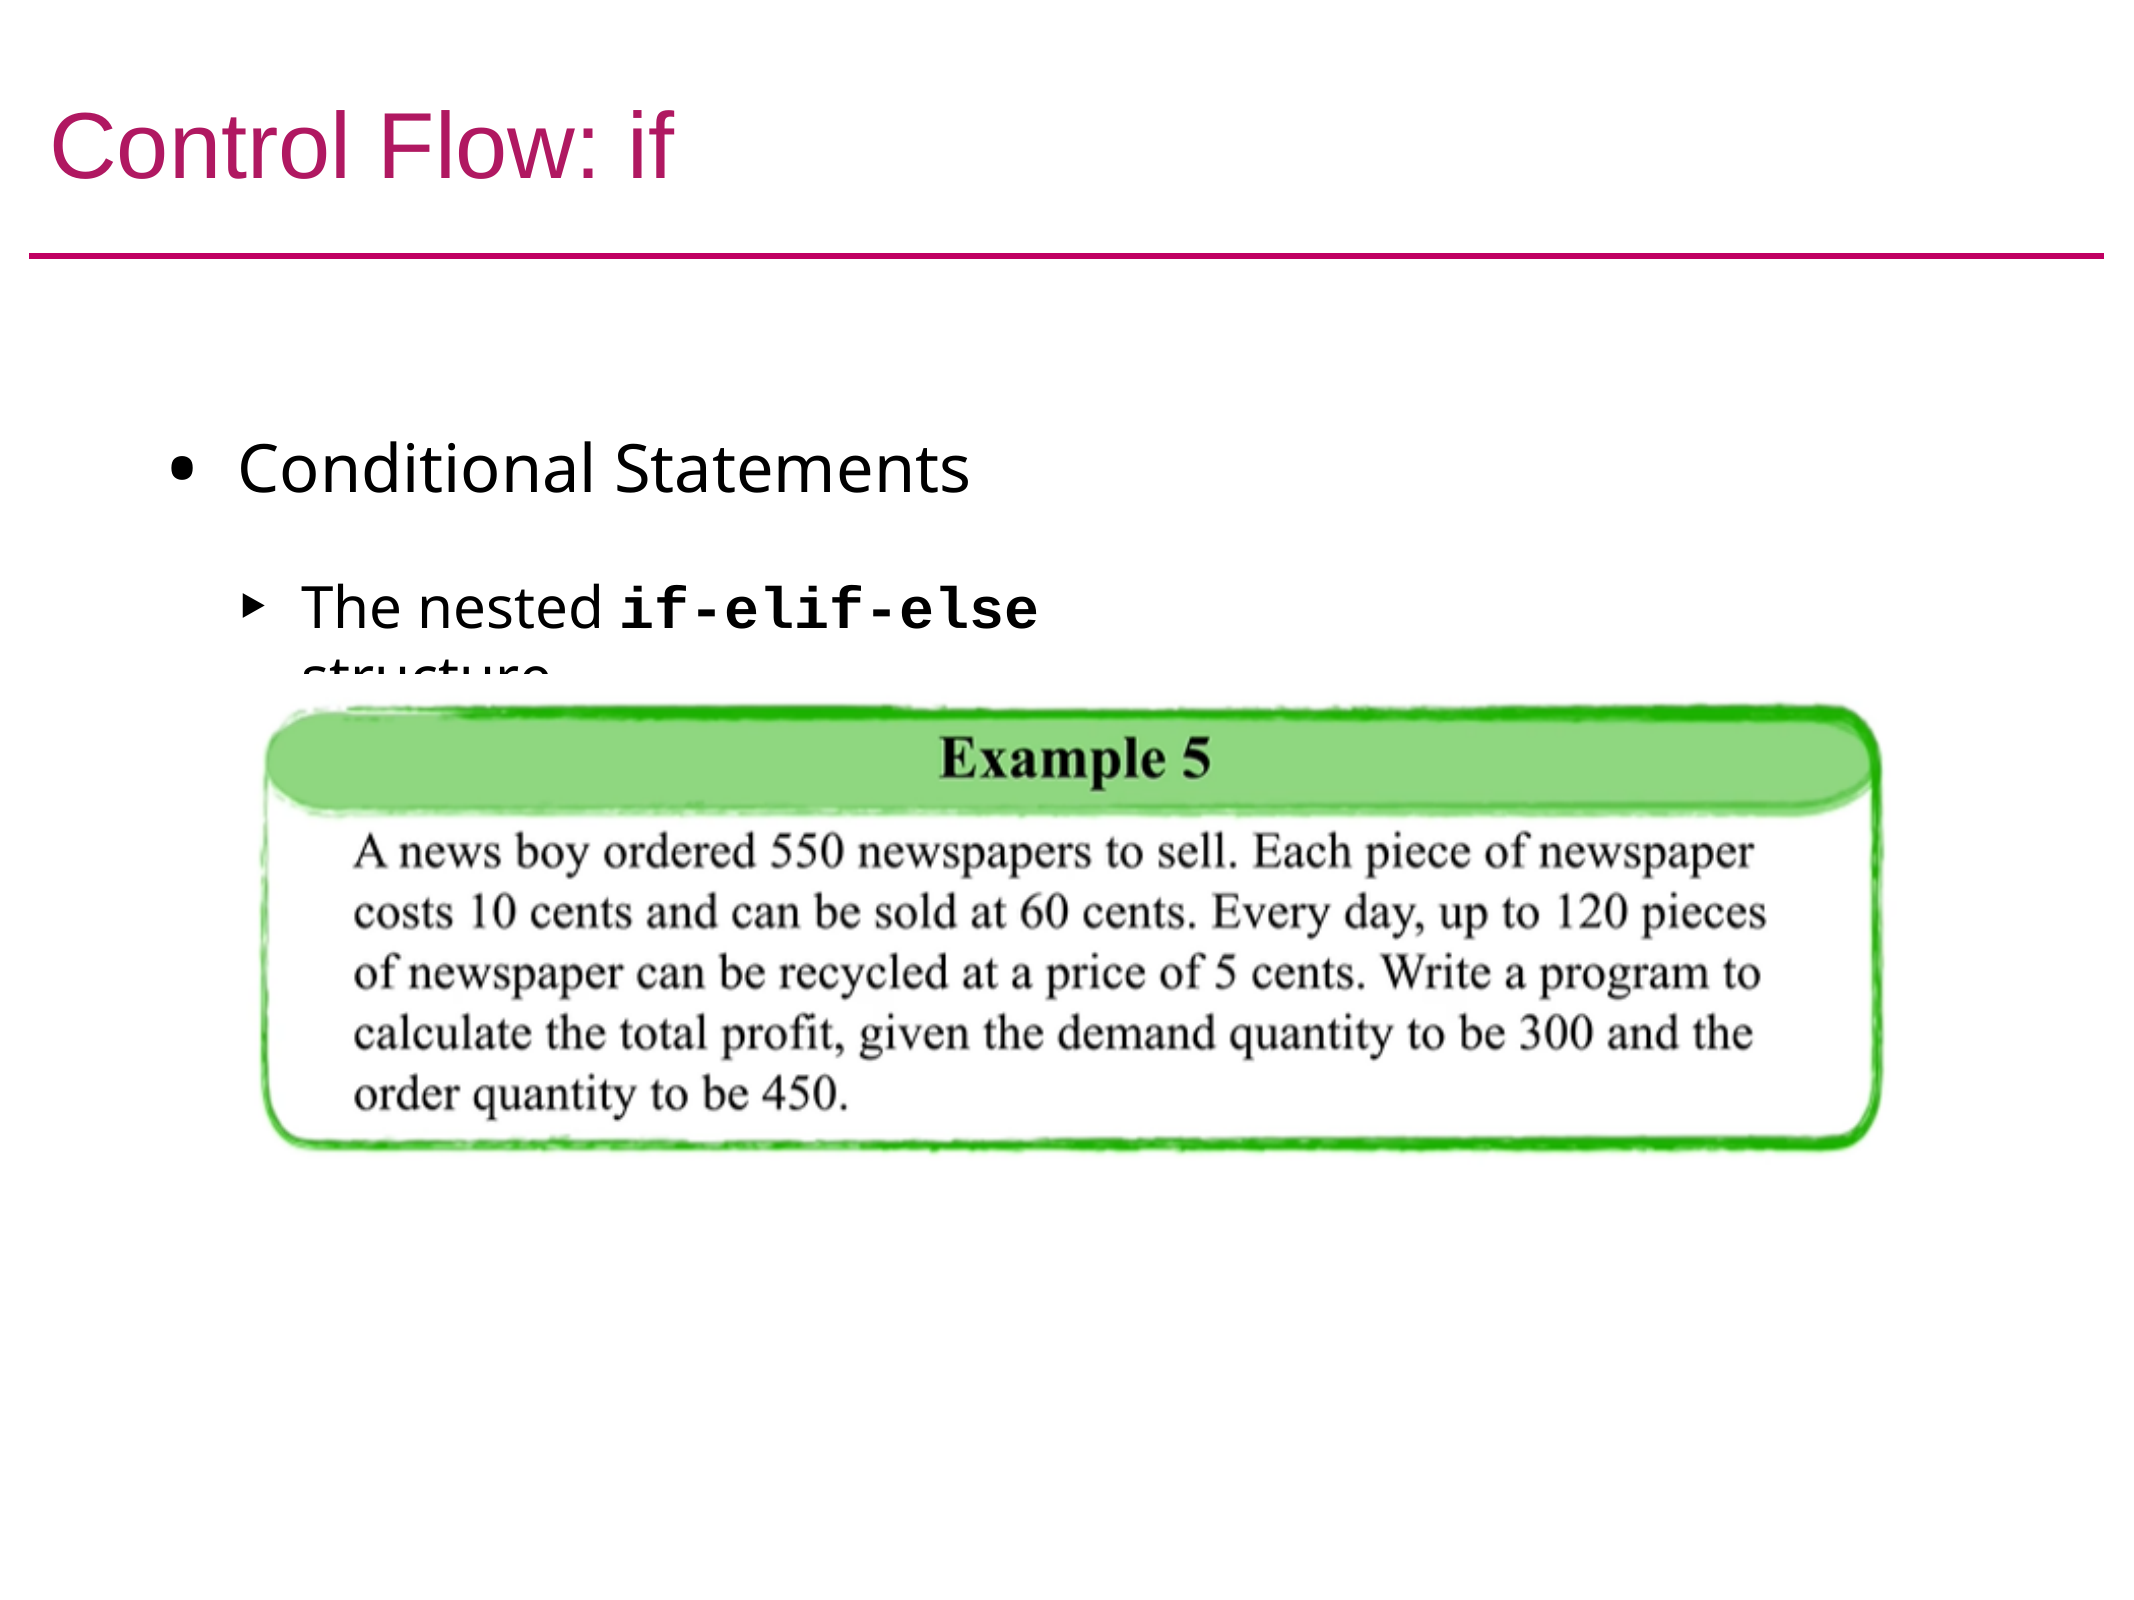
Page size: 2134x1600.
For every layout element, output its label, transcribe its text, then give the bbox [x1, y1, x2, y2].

text_box Conditional Statements The nested if-elif-else structure [162, 426, 1278, 710]
title Control Flow: if [49, 85, 2084, 353]
picture [226, 674, 1907, 1175]
